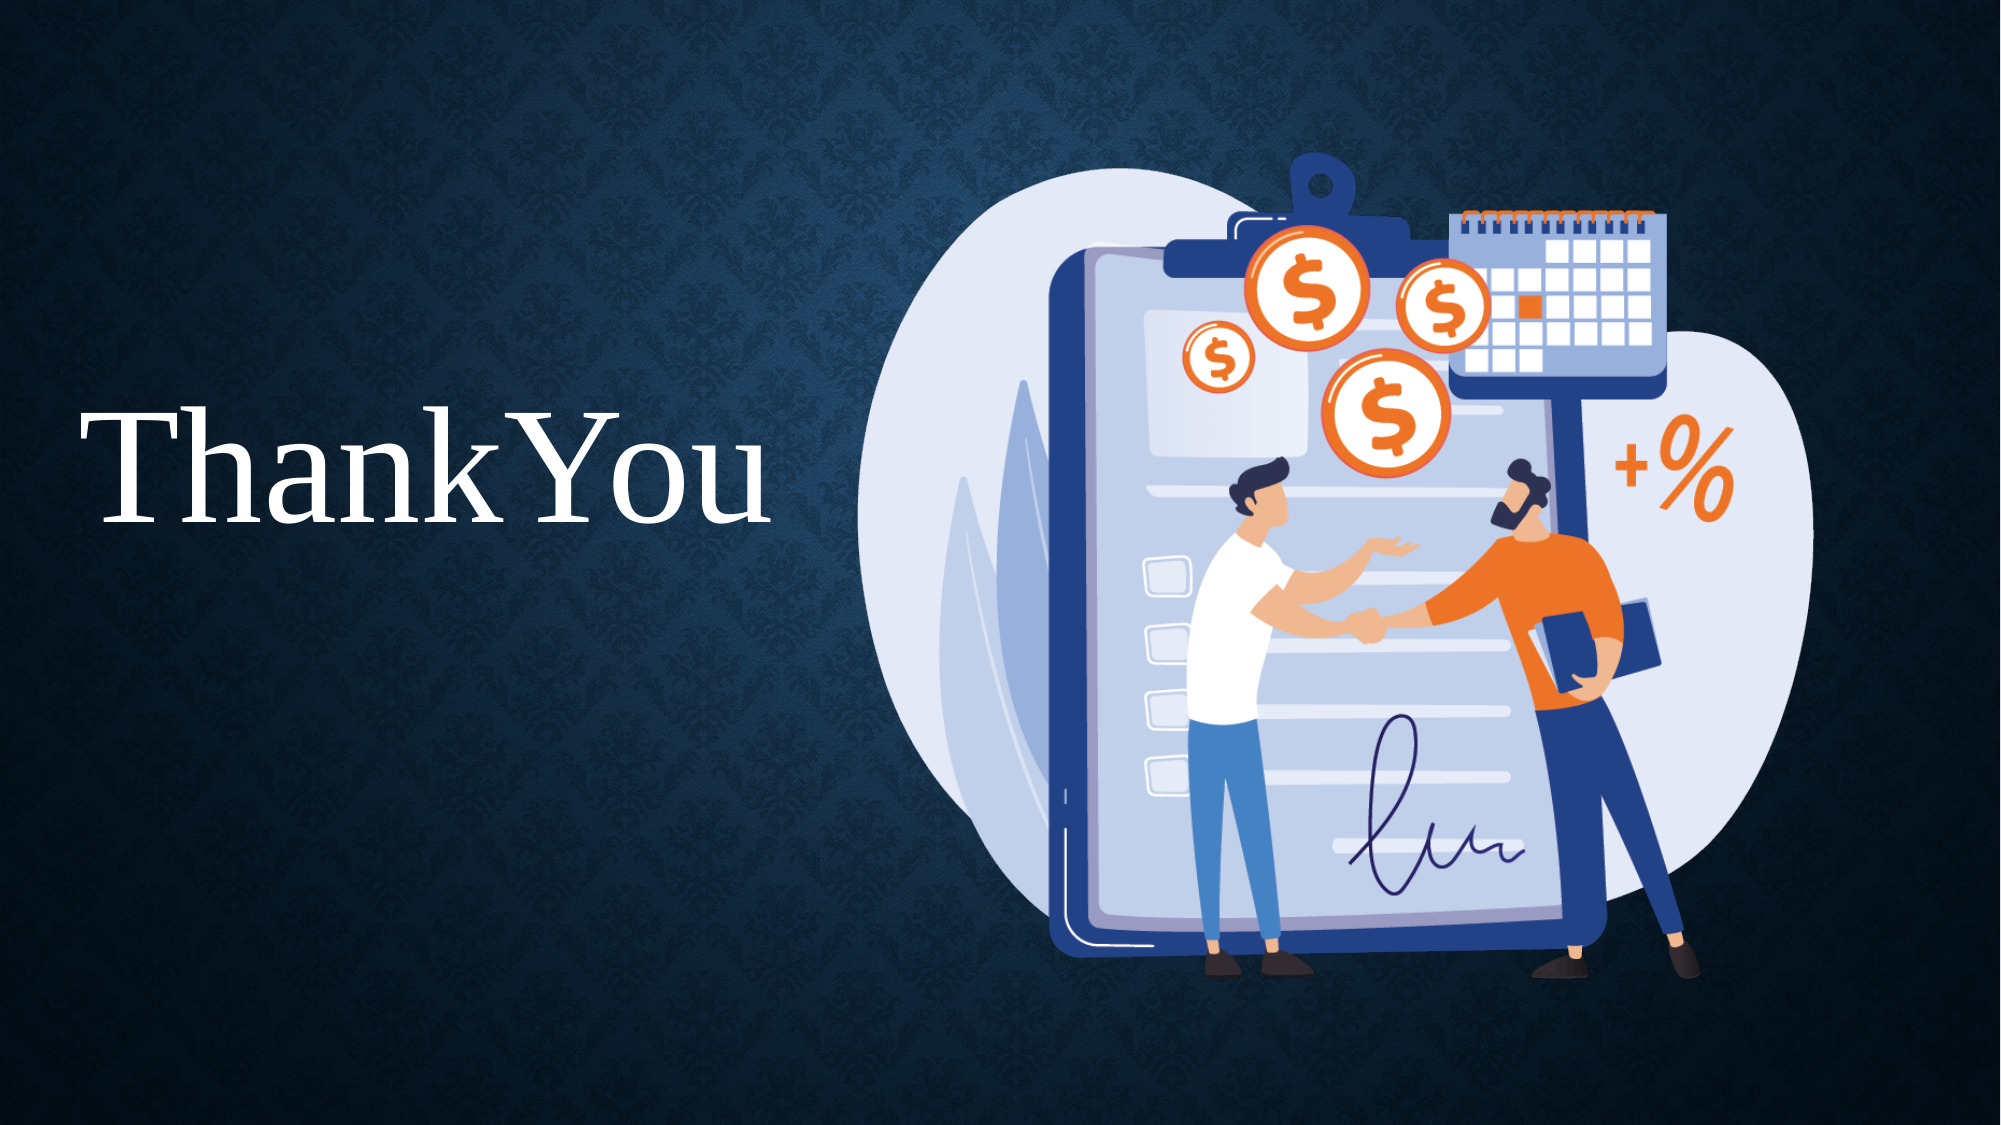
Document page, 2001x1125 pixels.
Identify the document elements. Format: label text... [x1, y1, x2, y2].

picture [0, 0, 2001, 1125]
text_box ThankYou [63, 348, 796, 564]
